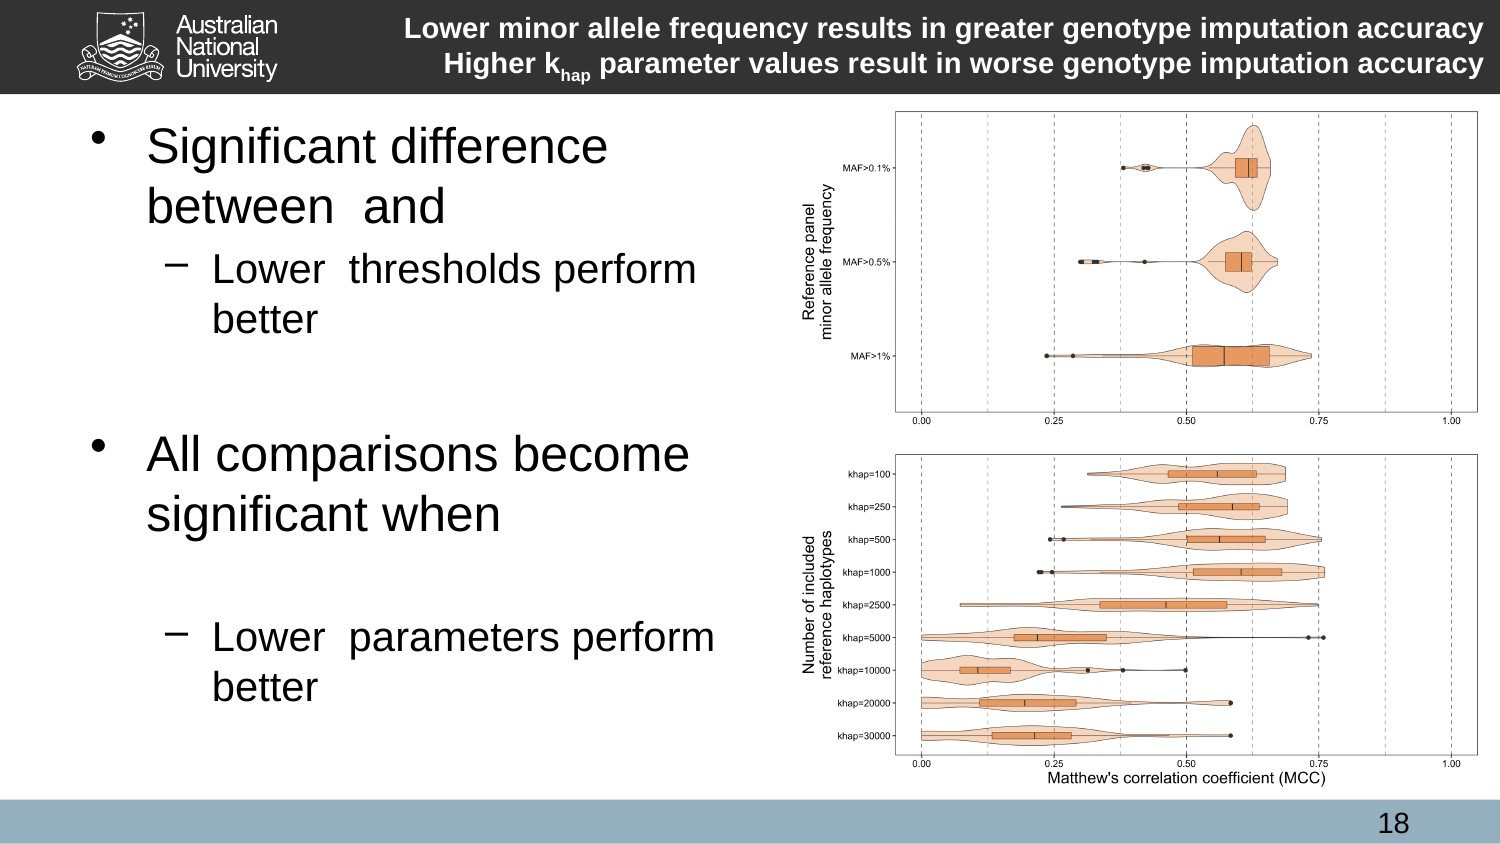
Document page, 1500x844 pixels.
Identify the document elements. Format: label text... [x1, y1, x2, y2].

slide_number 18 [1328, 801, 1425, 824]
text_box Lower minor allele frequency results in greater genotype imputation accuracy Higher khap parameter values result in worse genotype imputation accuracy [312, 2, 1500, 92]
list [796, 105, 1483, 792]
